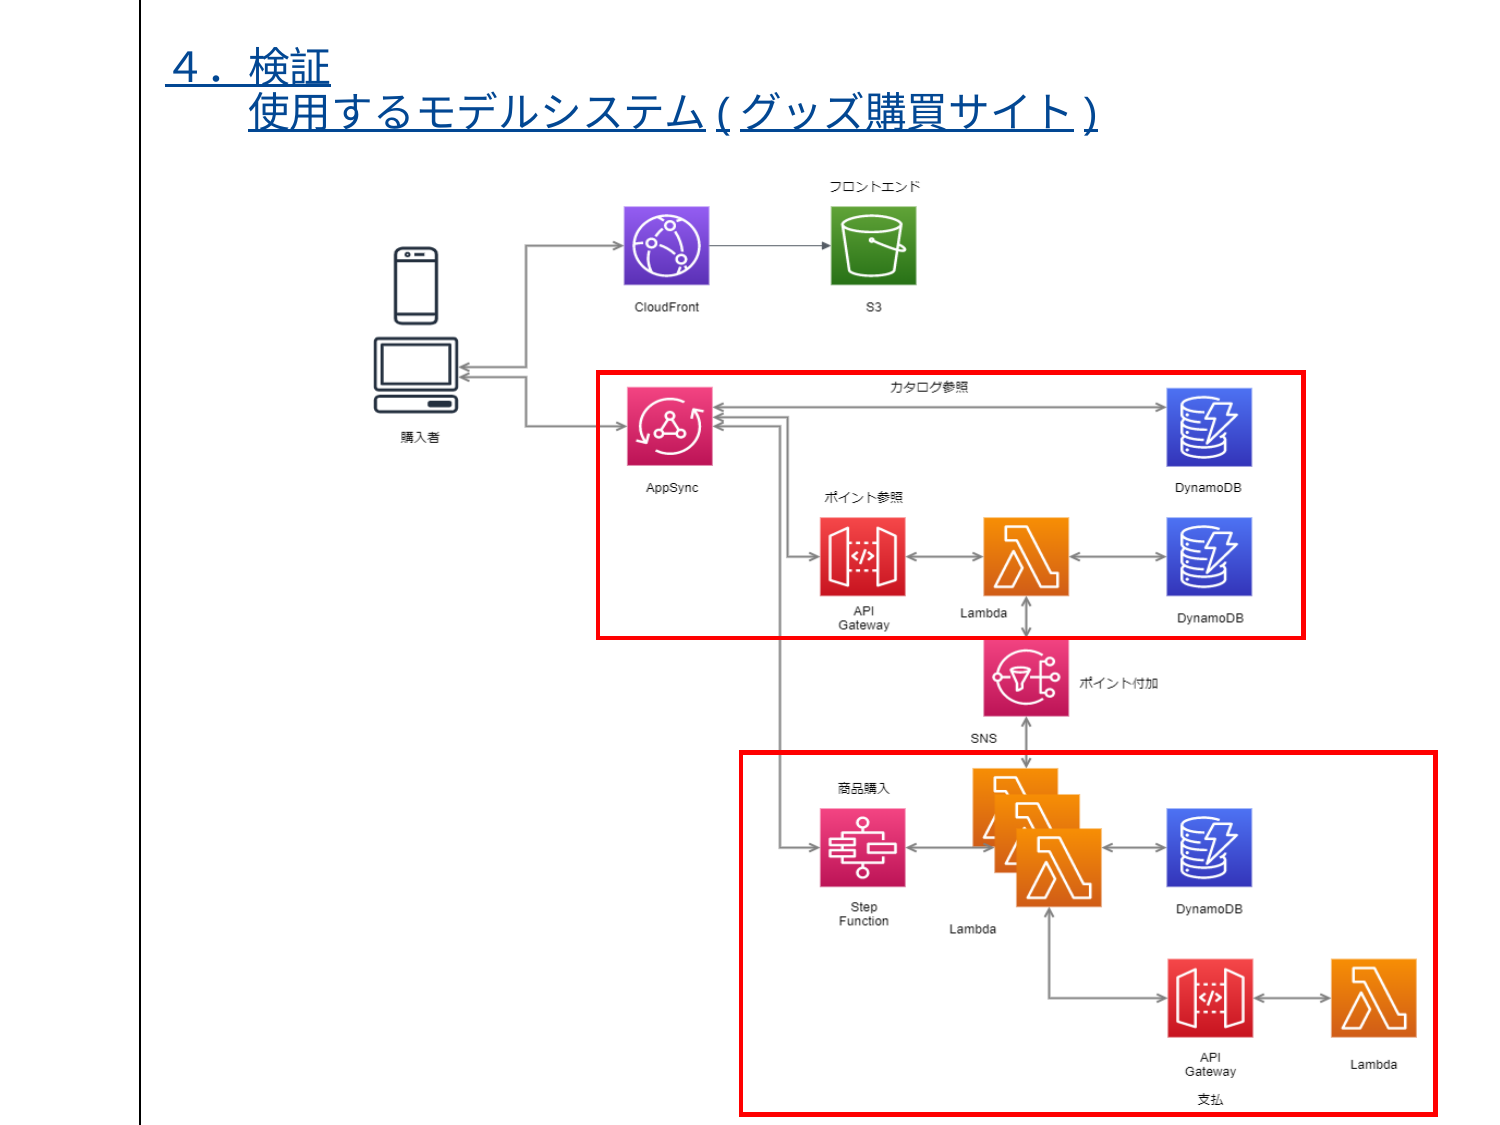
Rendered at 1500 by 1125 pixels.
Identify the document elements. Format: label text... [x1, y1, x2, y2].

title ４．検証 使用するモデルシステム(グッズ購買サイト) [164, 38, 1412, 160]
text_box [1419, 752, 1436, 1115]
picture [373, 176, 1417, 1110]
